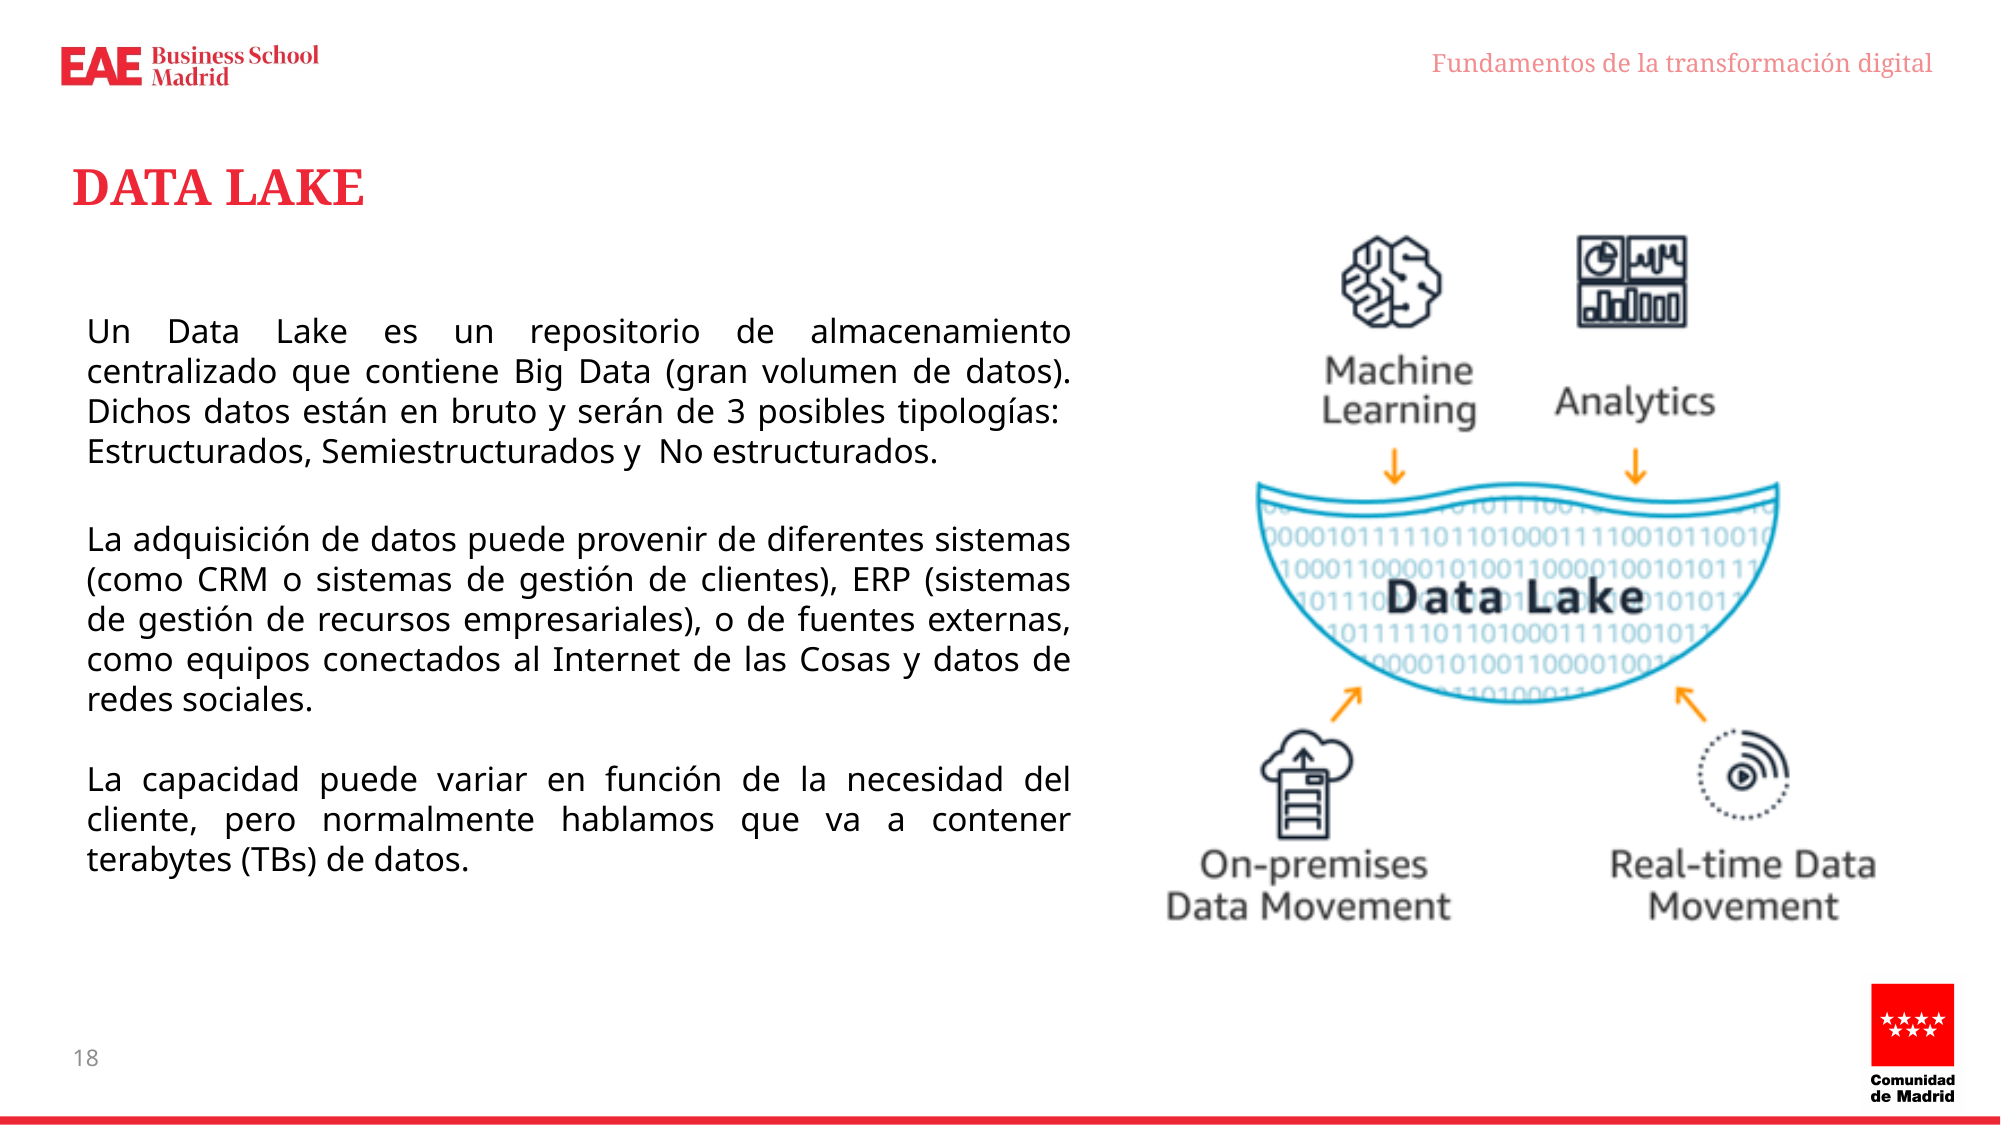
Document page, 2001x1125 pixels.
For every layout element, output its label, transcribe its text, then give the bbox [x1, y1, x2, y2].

footer Fundamentos de la transformación digital [370, 34, 1949, 95]
picture [51, 35, 329, 95]
picture [1159, 211, 1885, 941]
picture [1862, 973, 1966, 1112]
title DATA LAKE [57, 155, 1933, 230]
text_box Un Data Lake es un repositorio de almacenamiento centralizado que contiene Big Data (gran volumen de datos). Dichos datos están en bruto y serán de 3 posibles tipologías: Estructurados, Semiestructurados y No estructurados. La adquisición de datos puede provenir de diferentes sistemas (como CRM o sistemas de gestión de clientes), ERP (sistemas de gestión de recursos empresariales), o de fuentes externas, como equipos conectados al Internet de las Cosas y datos de redes sociales. La capacidad puede variar en función de la necesidad del cliente, pero normalmente hablamos que va a contener terabytes (TBs) de datos. [71, 263, 1088, 933]
slide_number 18 [57, 1029, 508, 1090]
